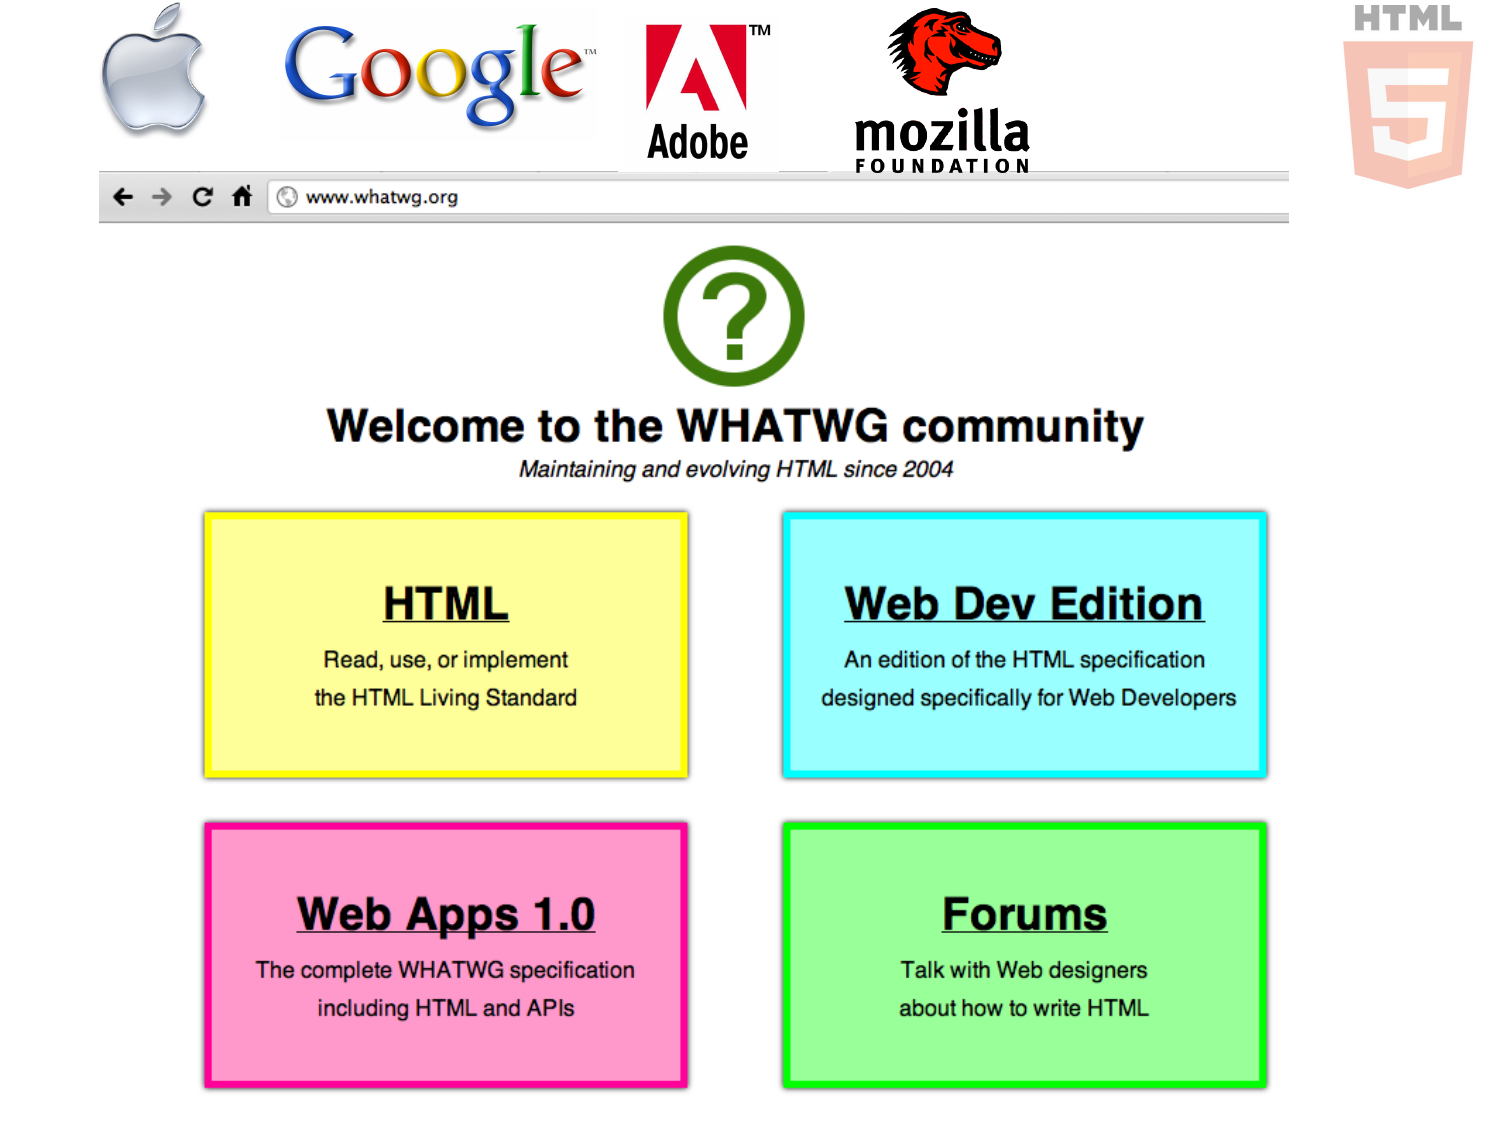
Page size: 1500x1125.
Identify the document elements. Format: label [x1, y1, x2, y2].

picture [280, 7, 599, 141]
picture [99, 8, 1289, 1098]
picture [99, 0, 213, 141]
